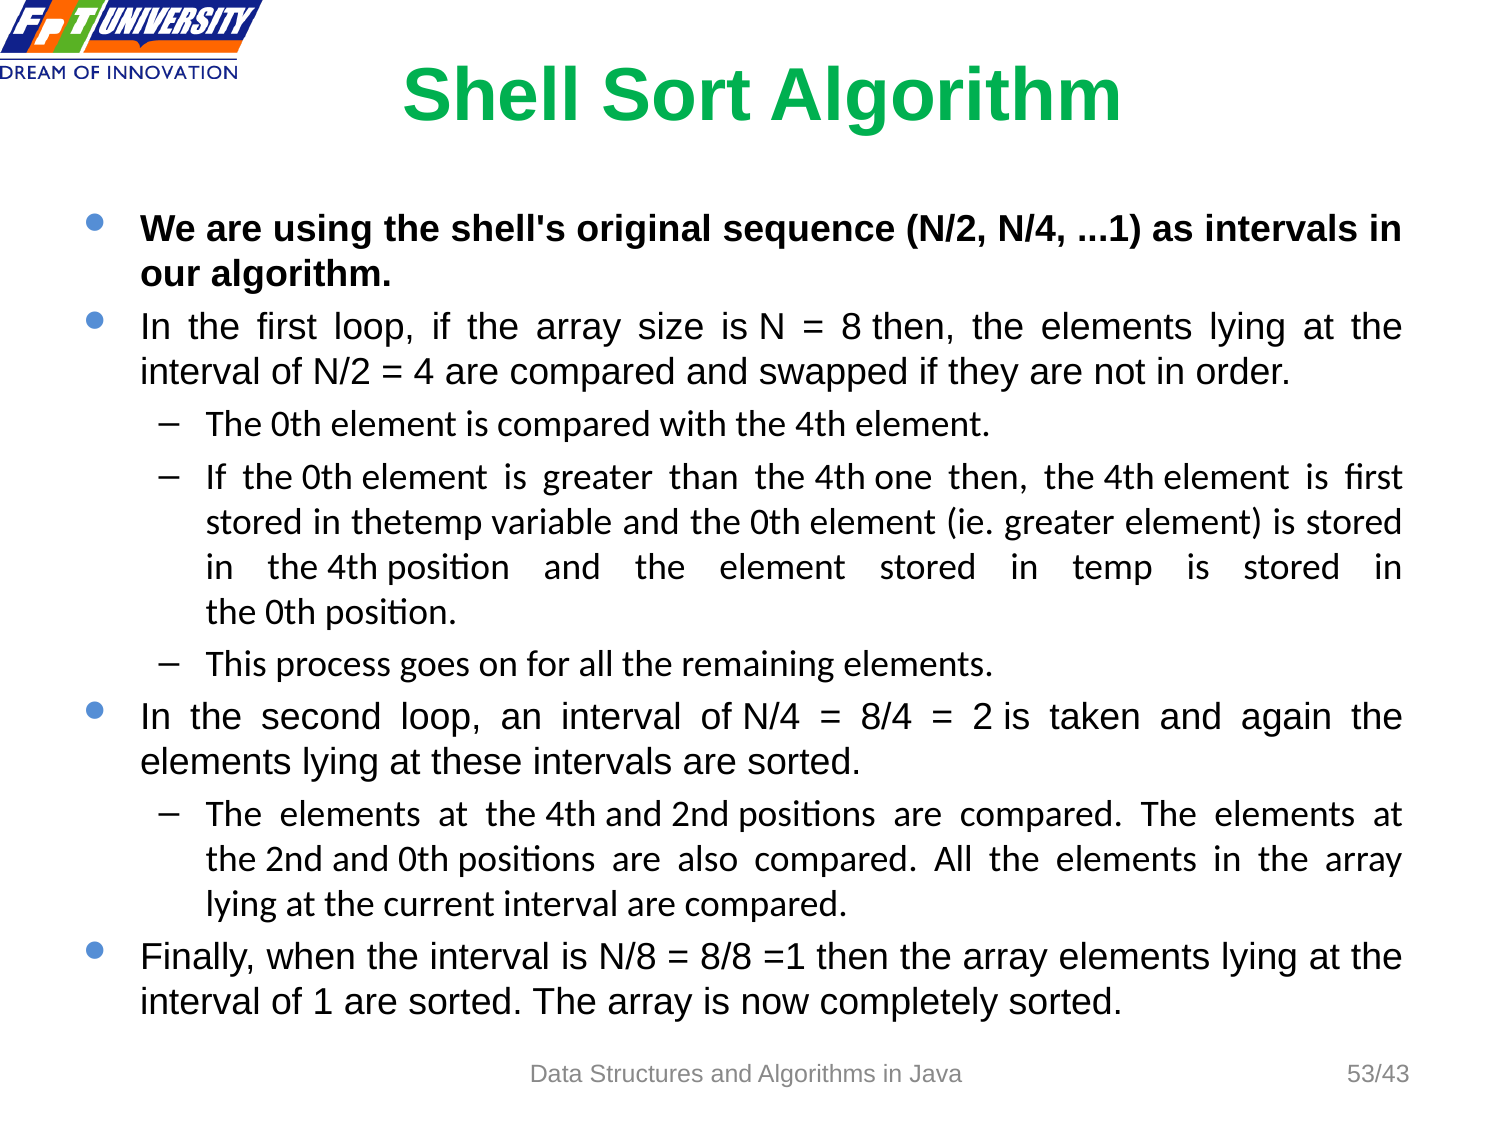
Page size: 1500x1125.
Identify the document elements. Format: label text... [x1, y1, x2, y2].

title Shell Sort Algorithm [87, 36, 1439, 145]
footer Data Structures and Algorithms in Java [474, 1062, 1025, 1103]
list We are using the shell's original sequence (N/2, N/4, ...1) as intervals in our algorithm. In the first loop, if the array size is N = 8 then, the elements lying at the interval of N/2 = 4 are compared and swapped if they are not in order. The 0th element is compared with the 4th element. If the 0th element is greater than the 4th one then, the 4th element is first stored in thetemp variable and the 0th element (ie. greater element) is stored in the 4th position and the element stored in temp is stored in the 0th position. This process goes on for all the remaining elements. In the second loop, an interval of N/4 = 8/4 = 2 is taken and again the elements lying at these intervals are sorted. The elements at the 4th and 2nd positions are compared. The elements at the 2nd and 0th positions are also compared. All the elements in the array lying at the current interval are compared. Finally, when the interval is N/8 = 8/8 =1 then the array elements lying at the interval of 1 are sorted. The array is now completely sorted. [68, 196, 1419, 1062]
slide_number 53/43 [1074, 1042, 1425, 1103]
picture [0, 0, 263, 79]
